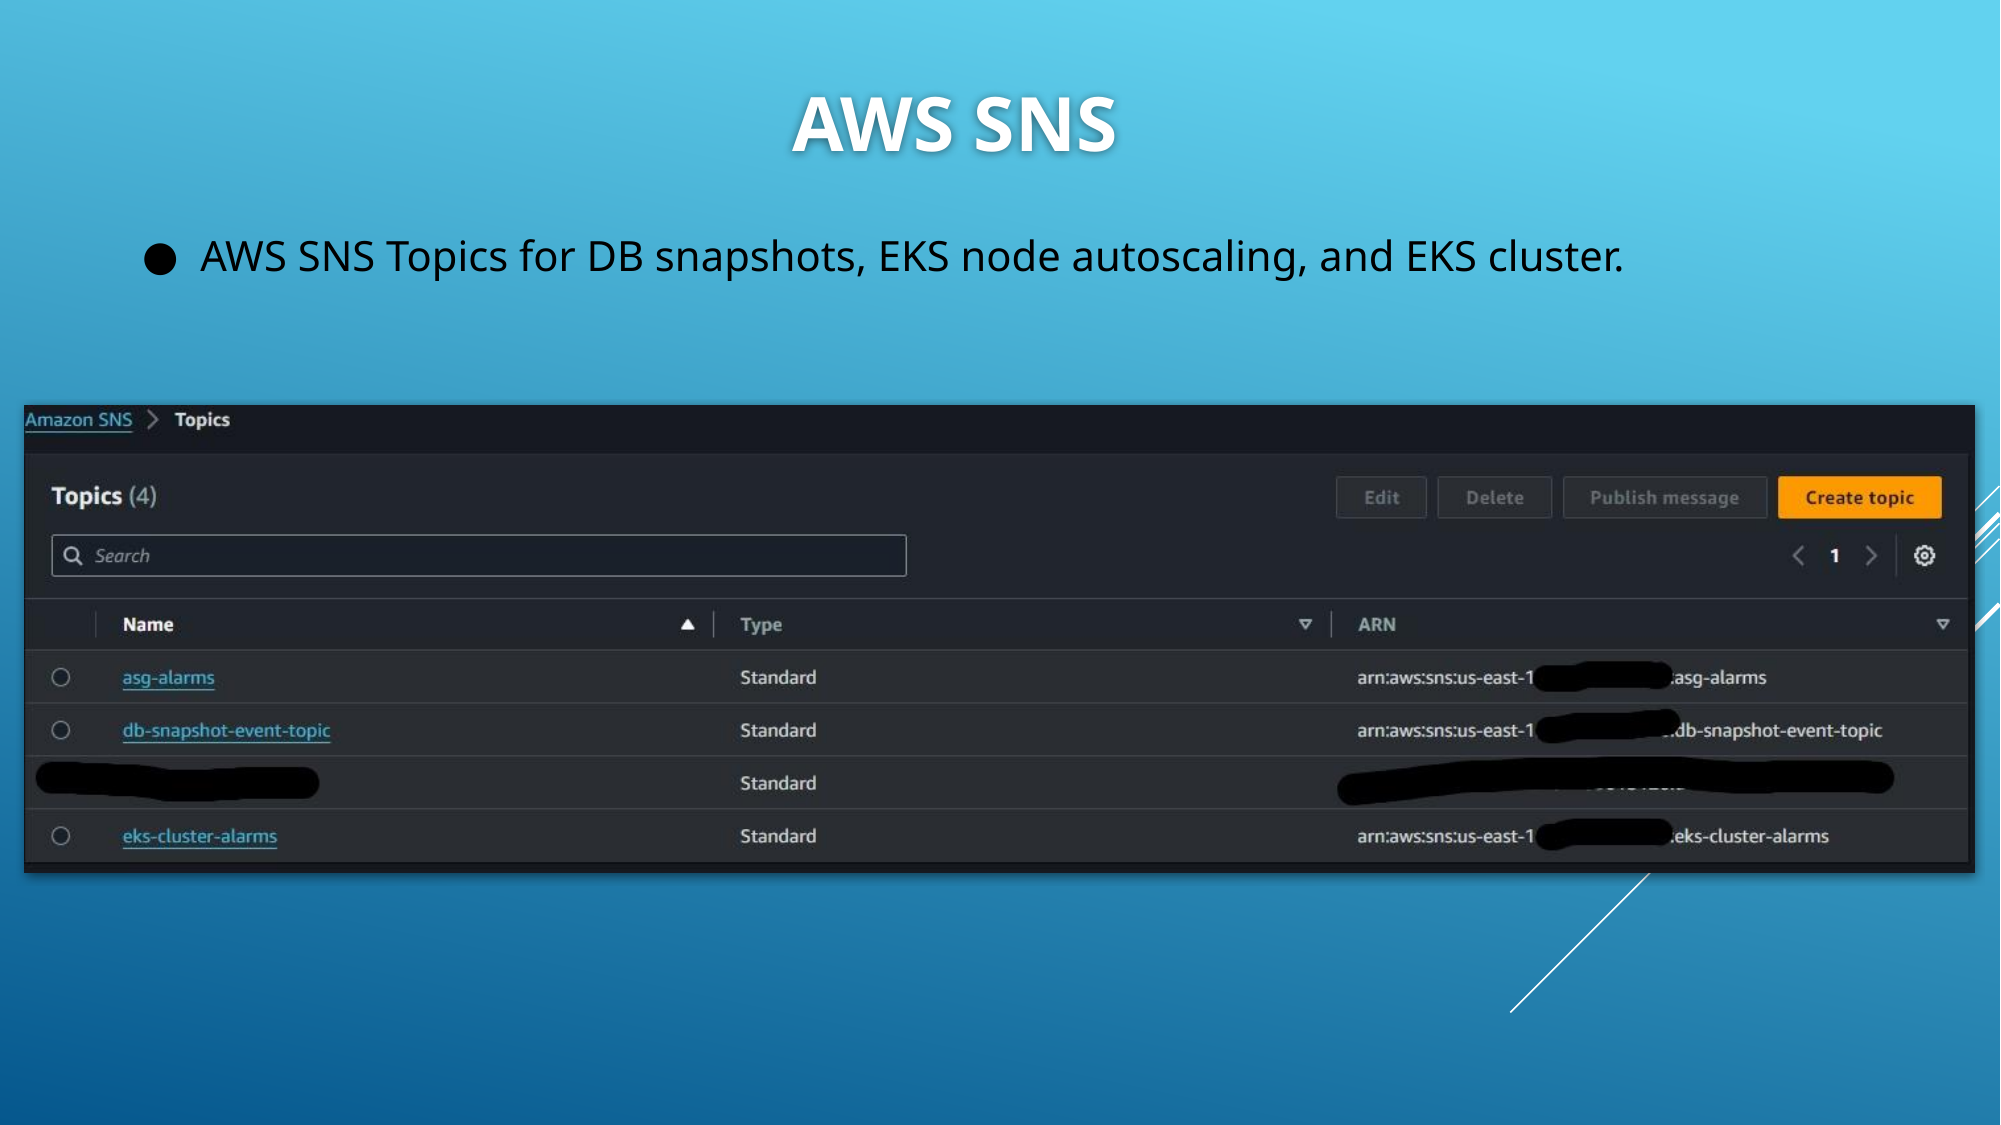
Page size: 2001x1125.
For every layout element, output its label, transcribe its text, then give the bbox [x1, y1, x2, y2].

text_box AWS SNS Topics for DB snapshots, EKS node autoscaling, and EKS cluster. [110, 214, 1827, 361]
picture [24, 405, 1976, 874]
text_box AWS SNS [762, 61, 1147, 140]
